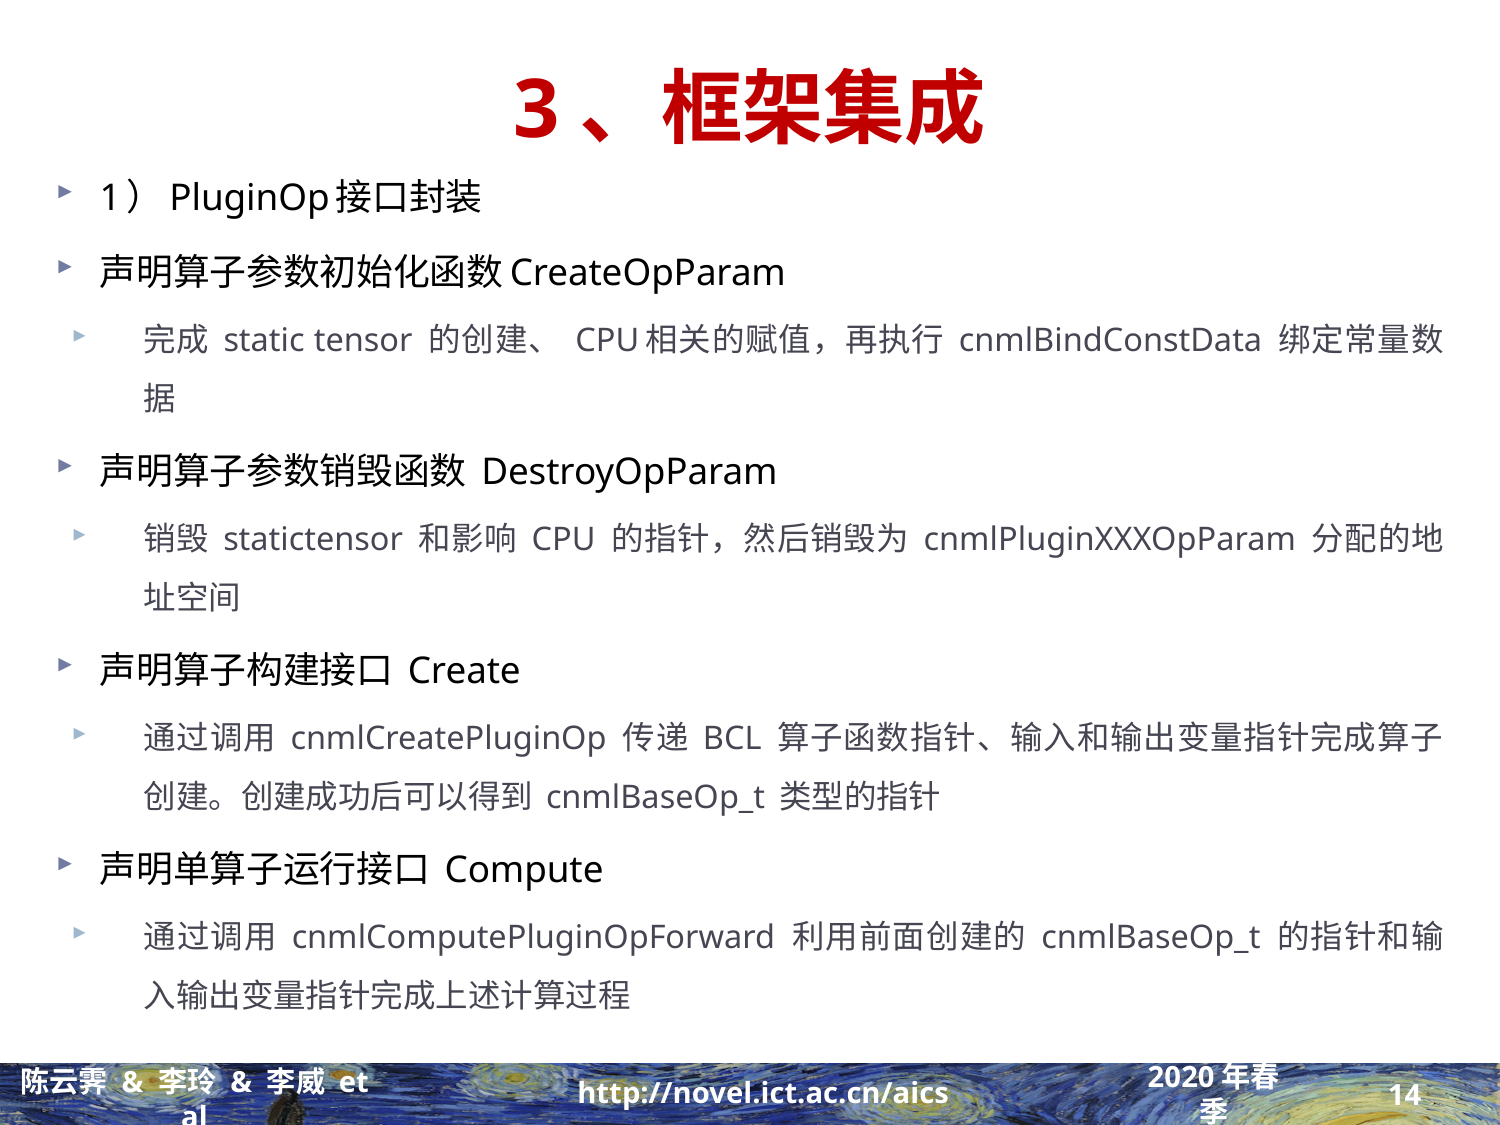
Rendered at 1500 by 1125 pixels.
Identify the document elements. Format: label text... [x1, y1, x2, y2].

list 1）PluginOp接口封装 声明算子参数初始化函数CreateOpParam 完成 static tensor 的创建、 CPU相关的赋值，再执行 cnmlBindConstData 绑定常量数据 声明算子参数销毁函数 DestroyOpParam 销毁 statictensor 和影响 CPU 的指针，然后销毁为 cnmlPluginXXXOpParam 分配的地址空间 声明算子构建接口 Create 通过调用 cnmlCreatePluginOp 传递 BCL 算子函数指针、输入和输出变量指针完成算子创建。创建成功后可以得到 cnmlBaseOp_t 类型的指针 声明单算子运行接口 Compute 通过调用 cnmlComputePluginOpForward 利用前面创建的 cnmlBaseOp_t 的指针和输入输出变量指针完成上述计算过程 [41, 143, 1459, 1032]
slide_number 14 [1309, 1066, 1500, 1125]
title 3、框架集成 [41, 24, 1459, 143]
picture [0, 1063, 1500, 1125]
